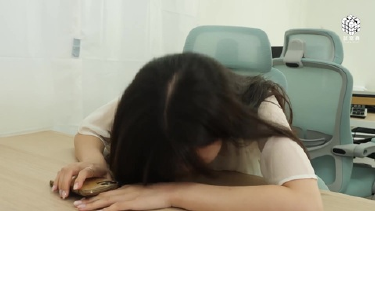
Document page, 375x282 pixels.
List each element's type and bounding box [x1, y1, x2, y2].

picture [0, 0, 375, 212]
